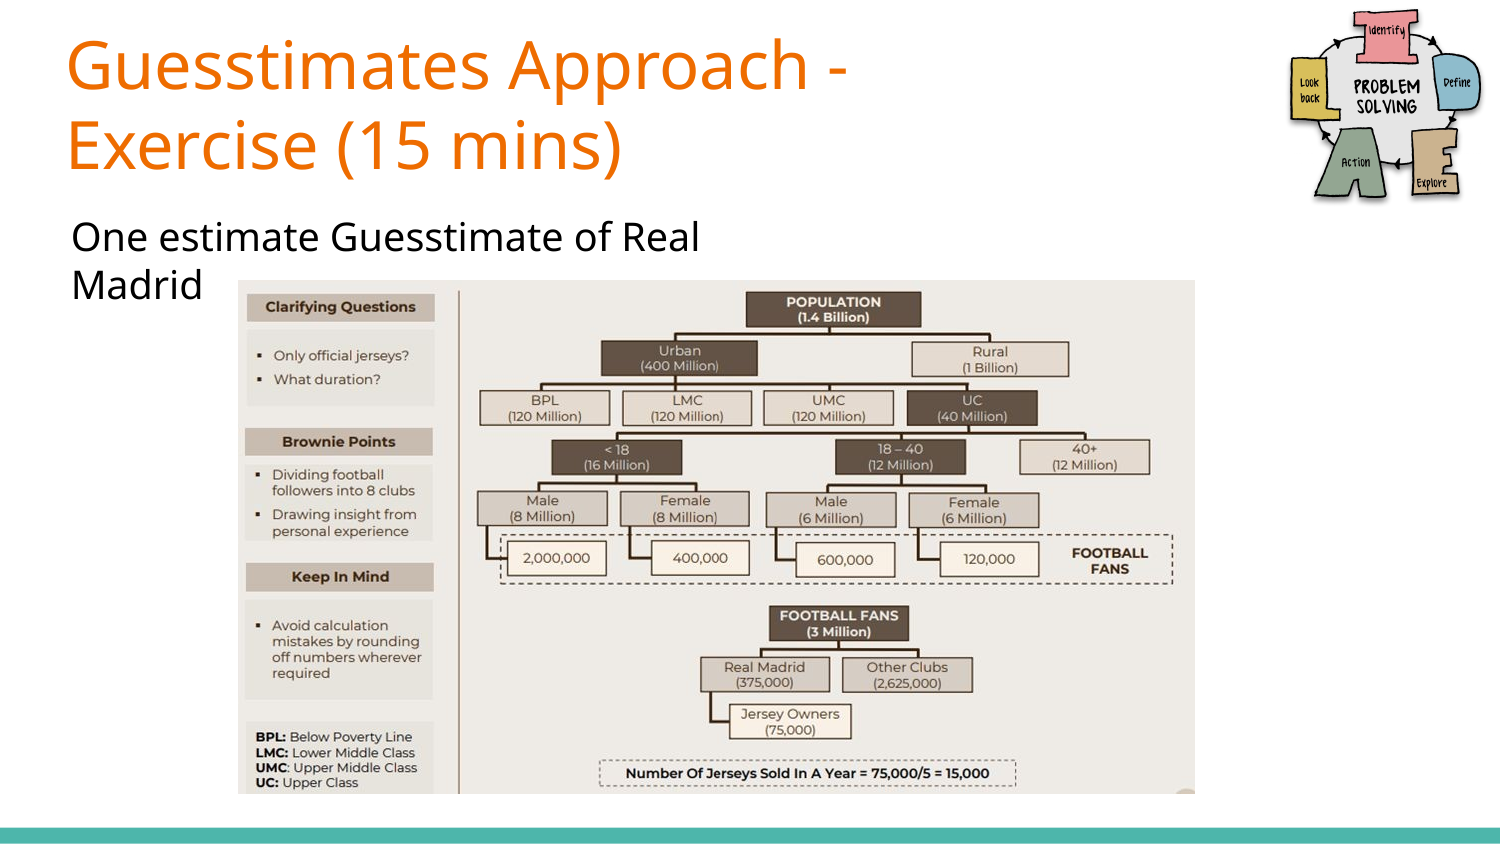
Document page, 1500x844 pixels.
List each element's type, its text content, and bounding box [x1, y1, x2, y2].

picture [237, 280, 1196, 794]
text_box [1281, 2, 1490, 211]
text_box One estimate Guesstimate of Real Madrid [68, 210, 841, 308]
text_box Guesstimates Approach - Exercise (15 mins) [63, 19, 1075, 183]
